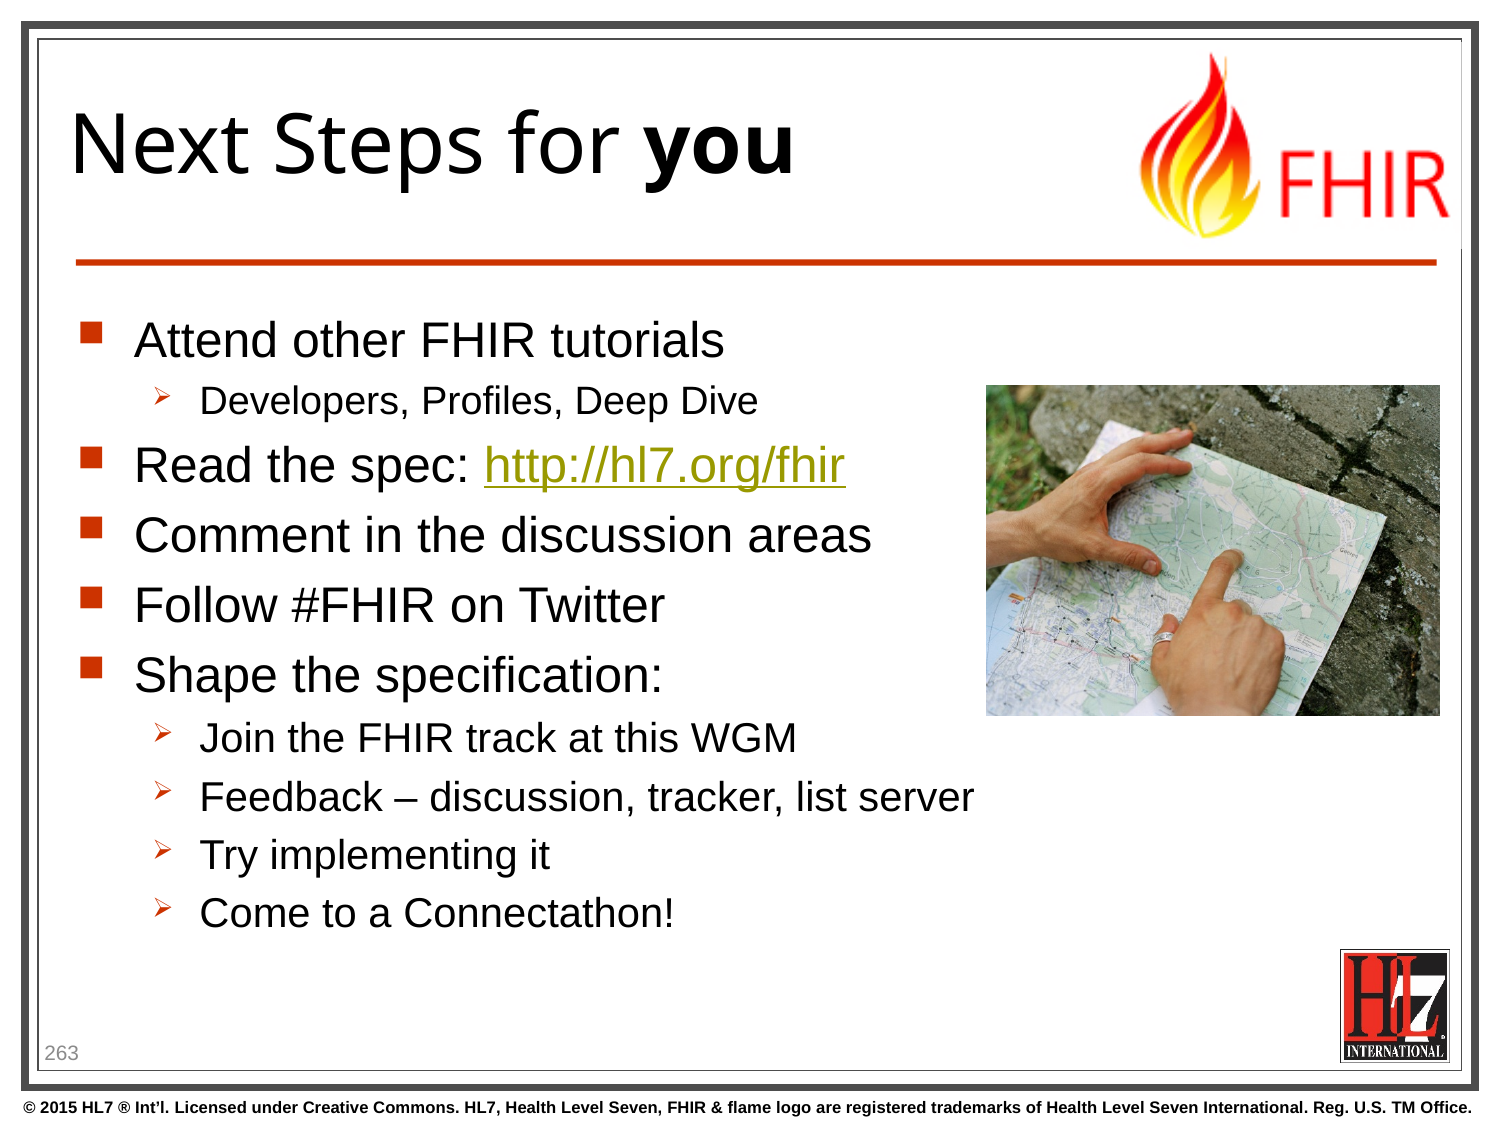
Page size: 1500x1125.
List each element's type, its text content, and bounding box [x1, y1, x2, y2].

title Next Steps for you [53, 54, 1122, 244]
picture [985, 385, 1440, 717]
slide_number 263 [29, 1034, 148, 1071]
picture [1340, 949, 1450, 1063]
picture [1124, 42, 1462, 249]
list Attend other FHIR tutorials Developers, Profiles, Deep Dive Read the spec: http://hl7.org/fhir Comment in the discussion areas Follow #FHIR on Twitter Shape the specification: Join the FHIR track at this WGM Feedback – discussion, tracker, list server Try implementing it Come to a Connectathon! [62, 299, 1438, 1059]
